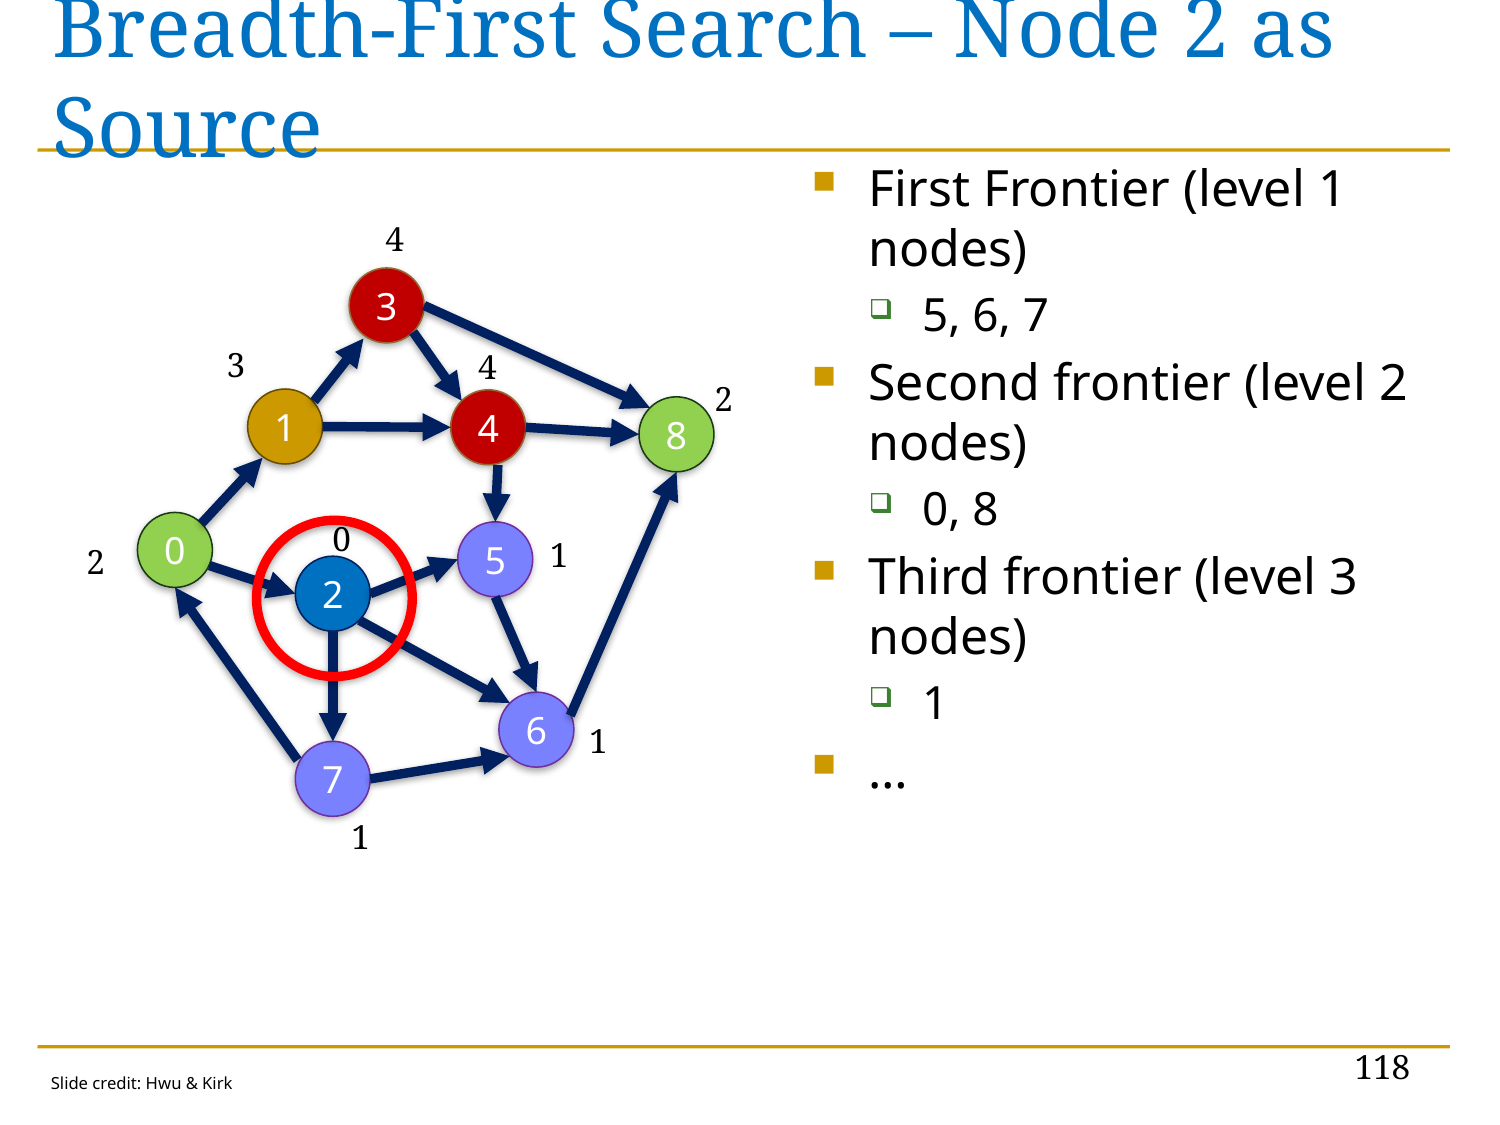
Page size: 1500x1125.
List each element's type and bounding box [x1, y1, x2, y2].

slide_number [1074, 1023, 1426, 1100]
text_box [71, 267, 748, 864]
text_box [797, 148, 1450, 1047]
text_box [36, 1065, 248, 1101]
title [37, 0, 1451, 150]
text_box [370, 210, 419, 266]
